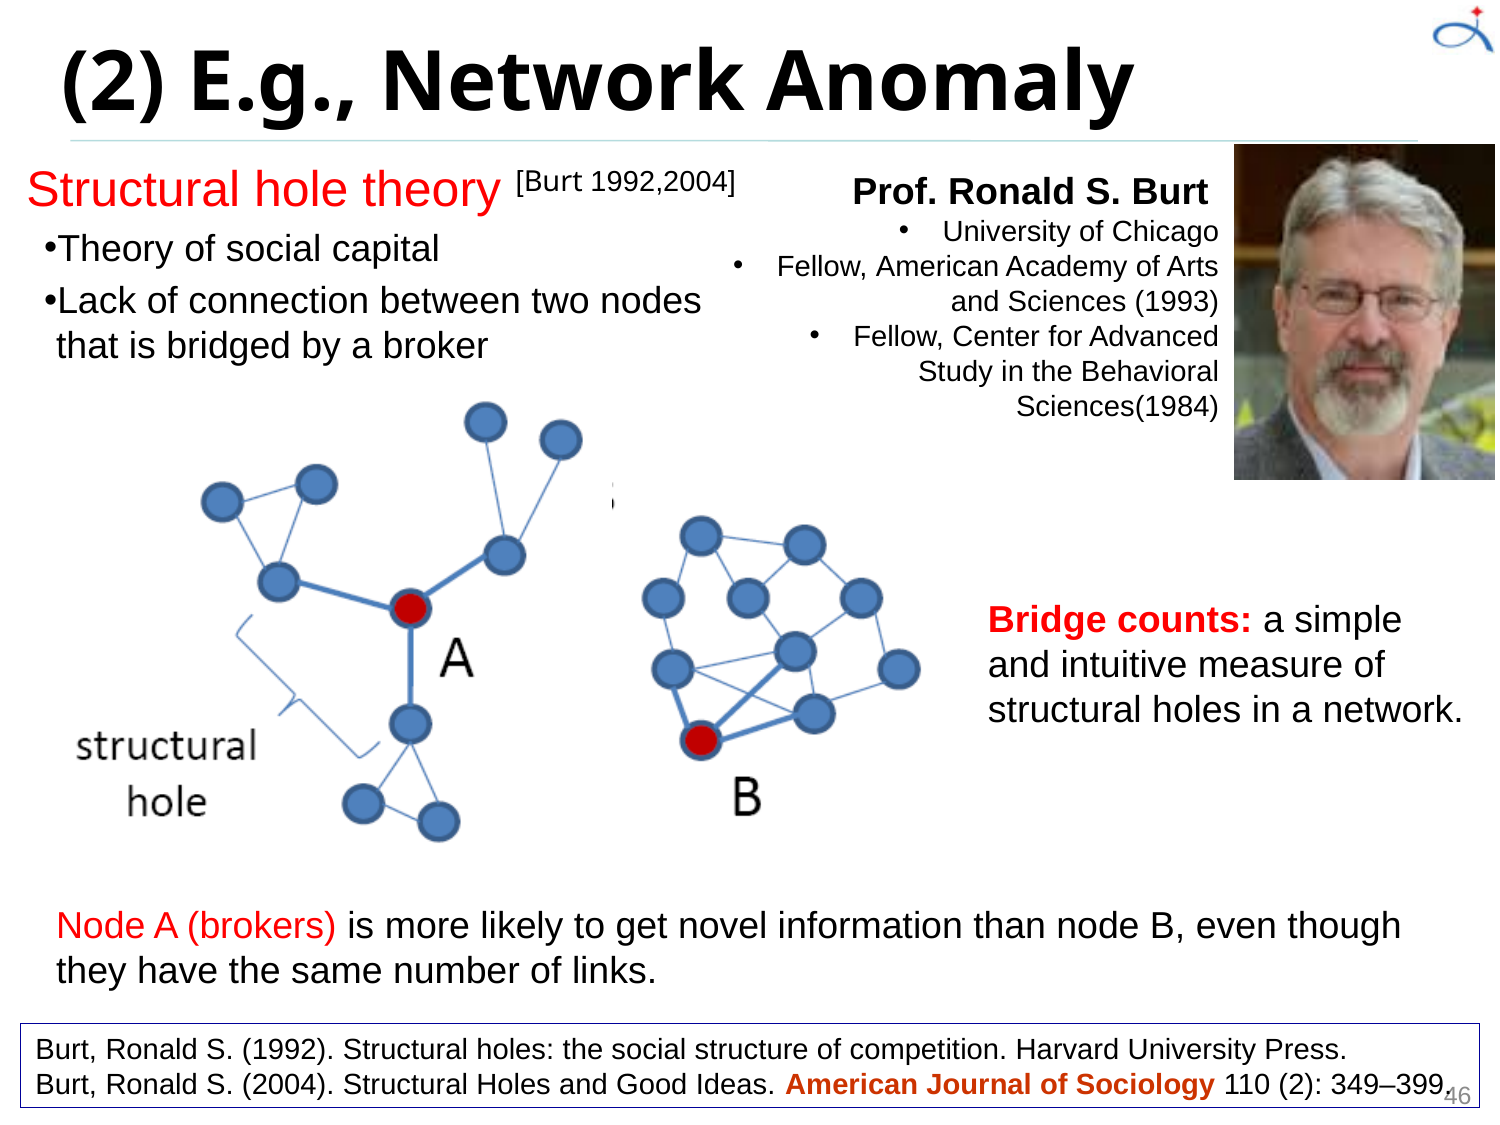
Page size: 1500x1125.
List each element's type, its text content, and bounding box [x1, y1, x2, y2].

picture [612, 455, 987, 849]
list Structural hole theory [Burt 1992,2004] Theory of social capital Lack of connection between two nodes that is bridged by a broker [11, 148, 786, 418]
text_box Bridge counts: a simple and intuitive measure of structural holes in a network. [990, 587, 1483, 738]
picture [1233, 144, 1495, 481]
text_box Prof. Ronald S. Burt University of Chicago Fellow, American Academy of Arts and Sciences (1993) Fellow, Center for Advanced Study in the Behavioral Sciences(1984) [714, 159, 1228, 430]
picture [1432, 5, 1495, 55]
picture [5, 396, 608, 865]
text_box Burt, Ronald S. (1992). Structural holes: the social structure of competition. Harvard University Press. Burt, Ronald S. (2004). Structural Holes and Good Ideas. American Journal of Sociology 110 (2): 349–399. [20, 1023, 1480, 1108]
title (2) E.g., Network Anomaly [46, 11, 1419, 143]
slide_number 46 [1136, 1065, 1487, 1125]
text_box Node A (brokers) is more likely to get novel information than node B, even though they have the same number of links. [41, 893, 1447, 999]
